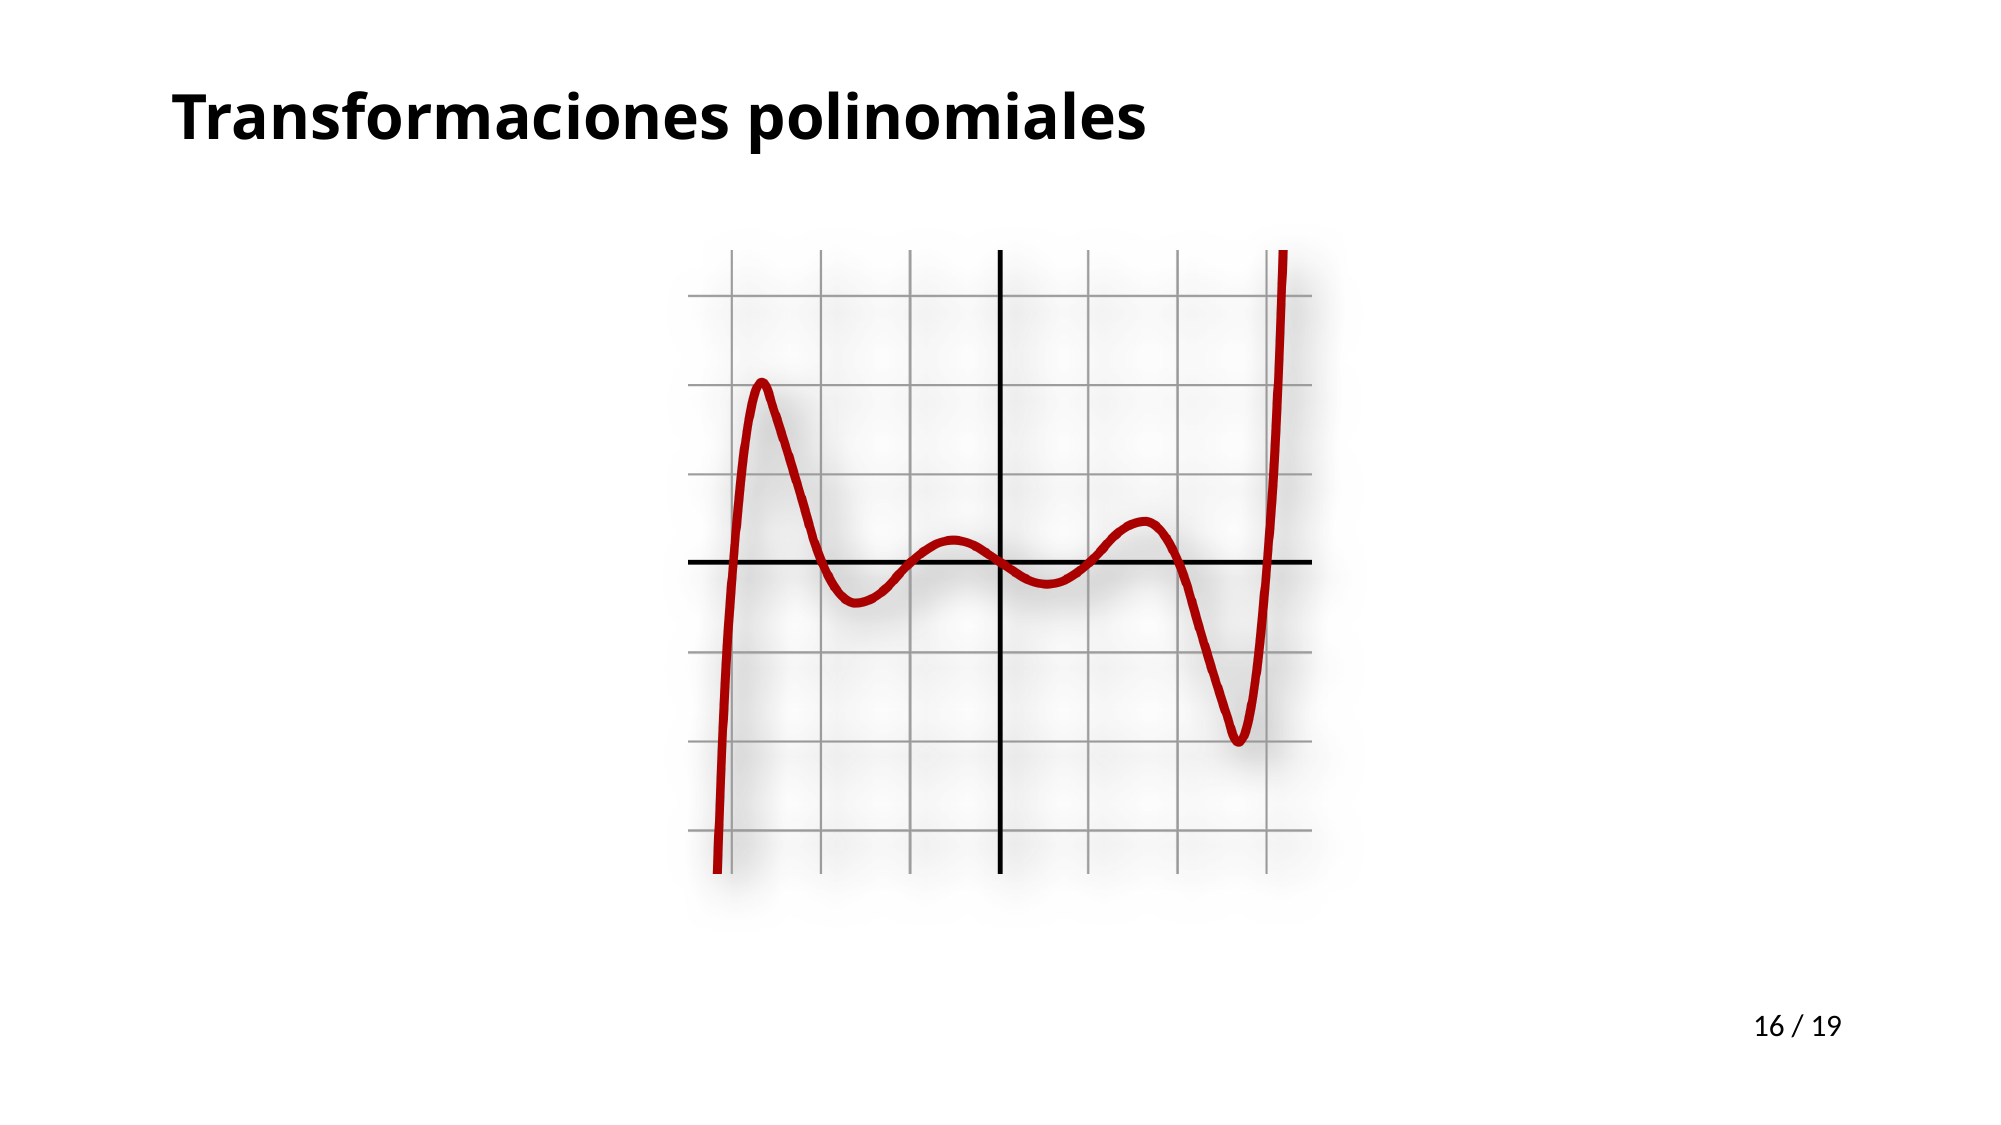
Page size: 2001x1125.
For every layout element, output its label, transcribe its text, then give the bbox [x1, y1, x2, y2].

picture [688, 250, 1312, 874]
text_box 16 / 19 [1738, 997, 1858, 1050]
title Transformaciones polinomiales [156, 48, 1211, 190]
